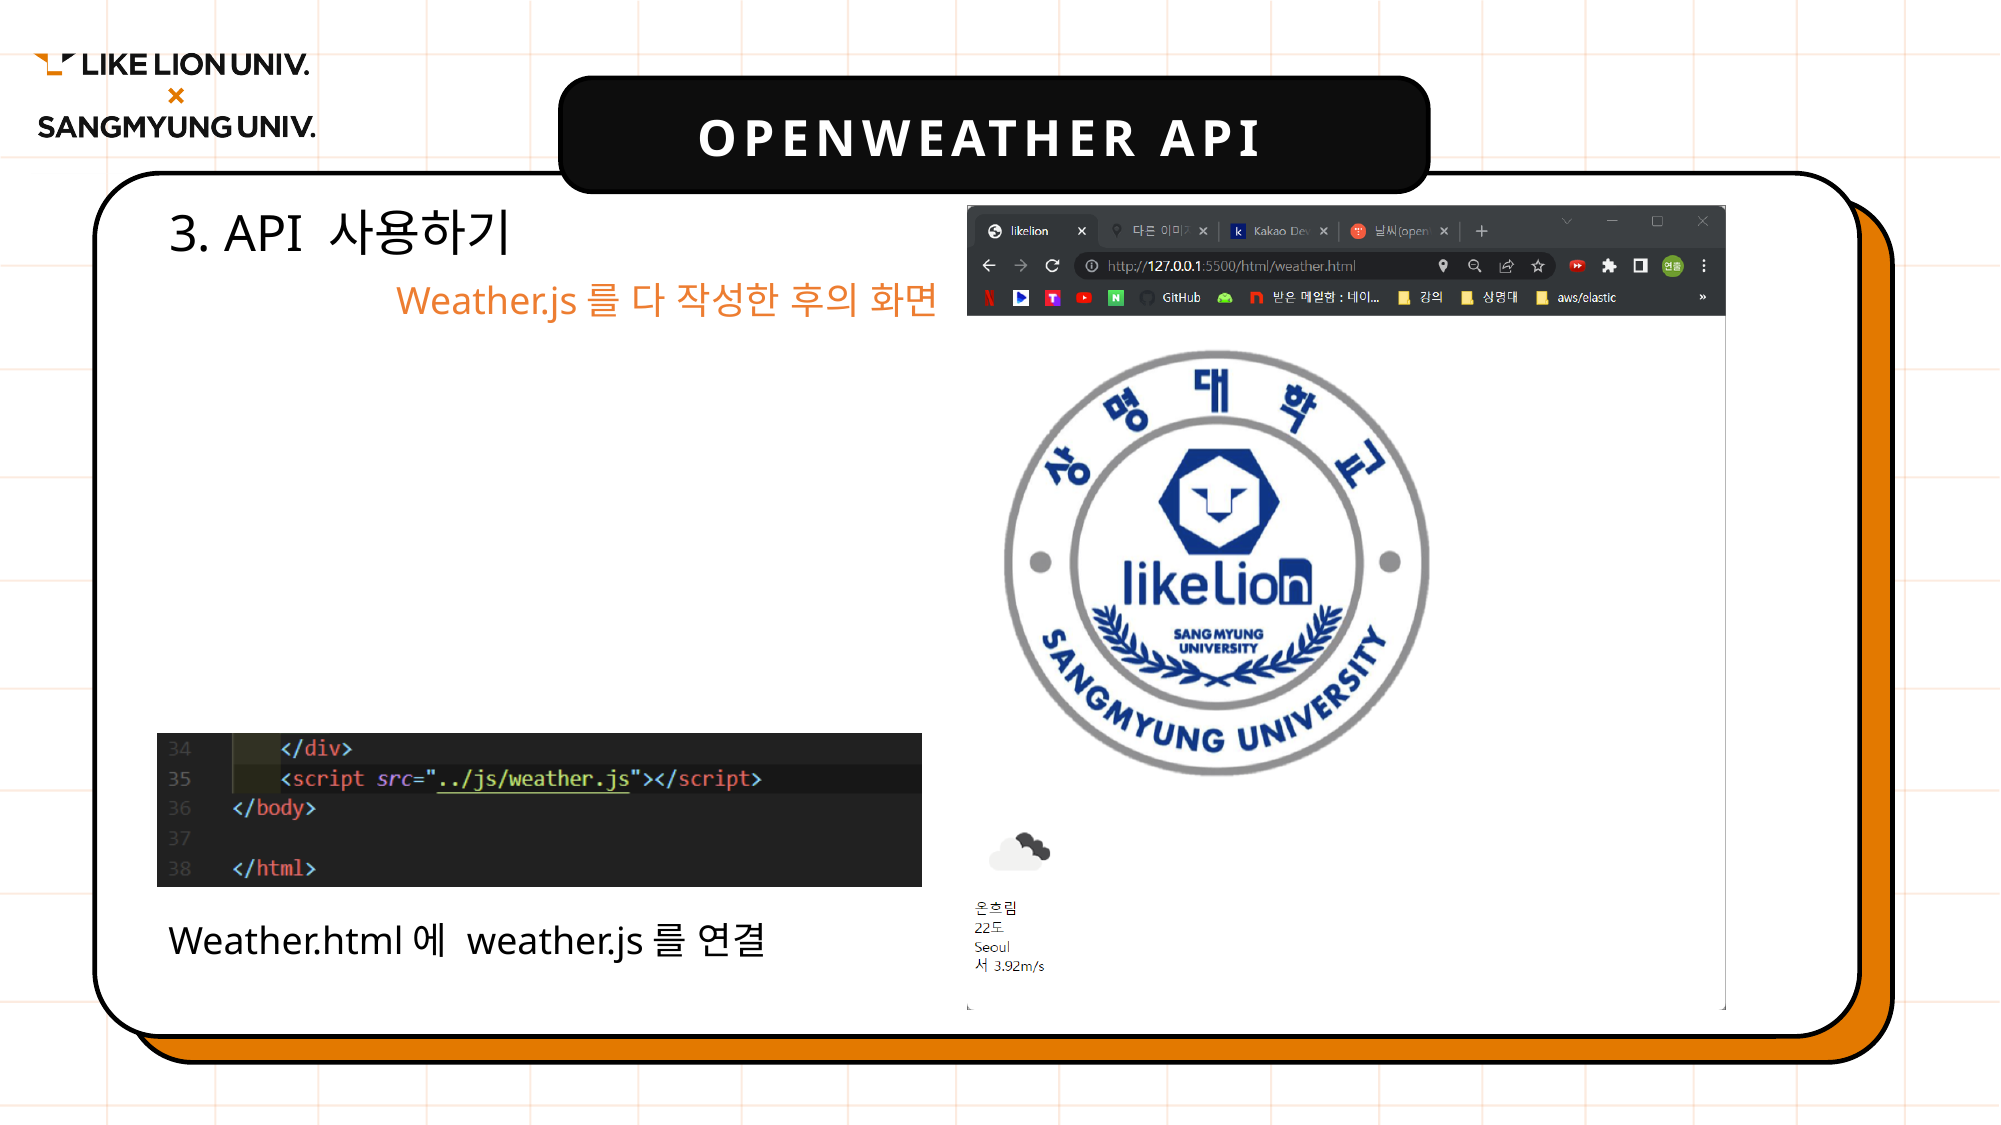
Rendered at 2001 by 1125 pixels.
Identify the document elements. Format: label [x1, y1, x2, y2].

text_box [0, 0, 2000, 1125]
picture [157, 733, 922, 887]
picture [967, 205, 1726, 1010]
picture [31, 21, 321, 174]
text_box [94, 173, 1893, 1063]
